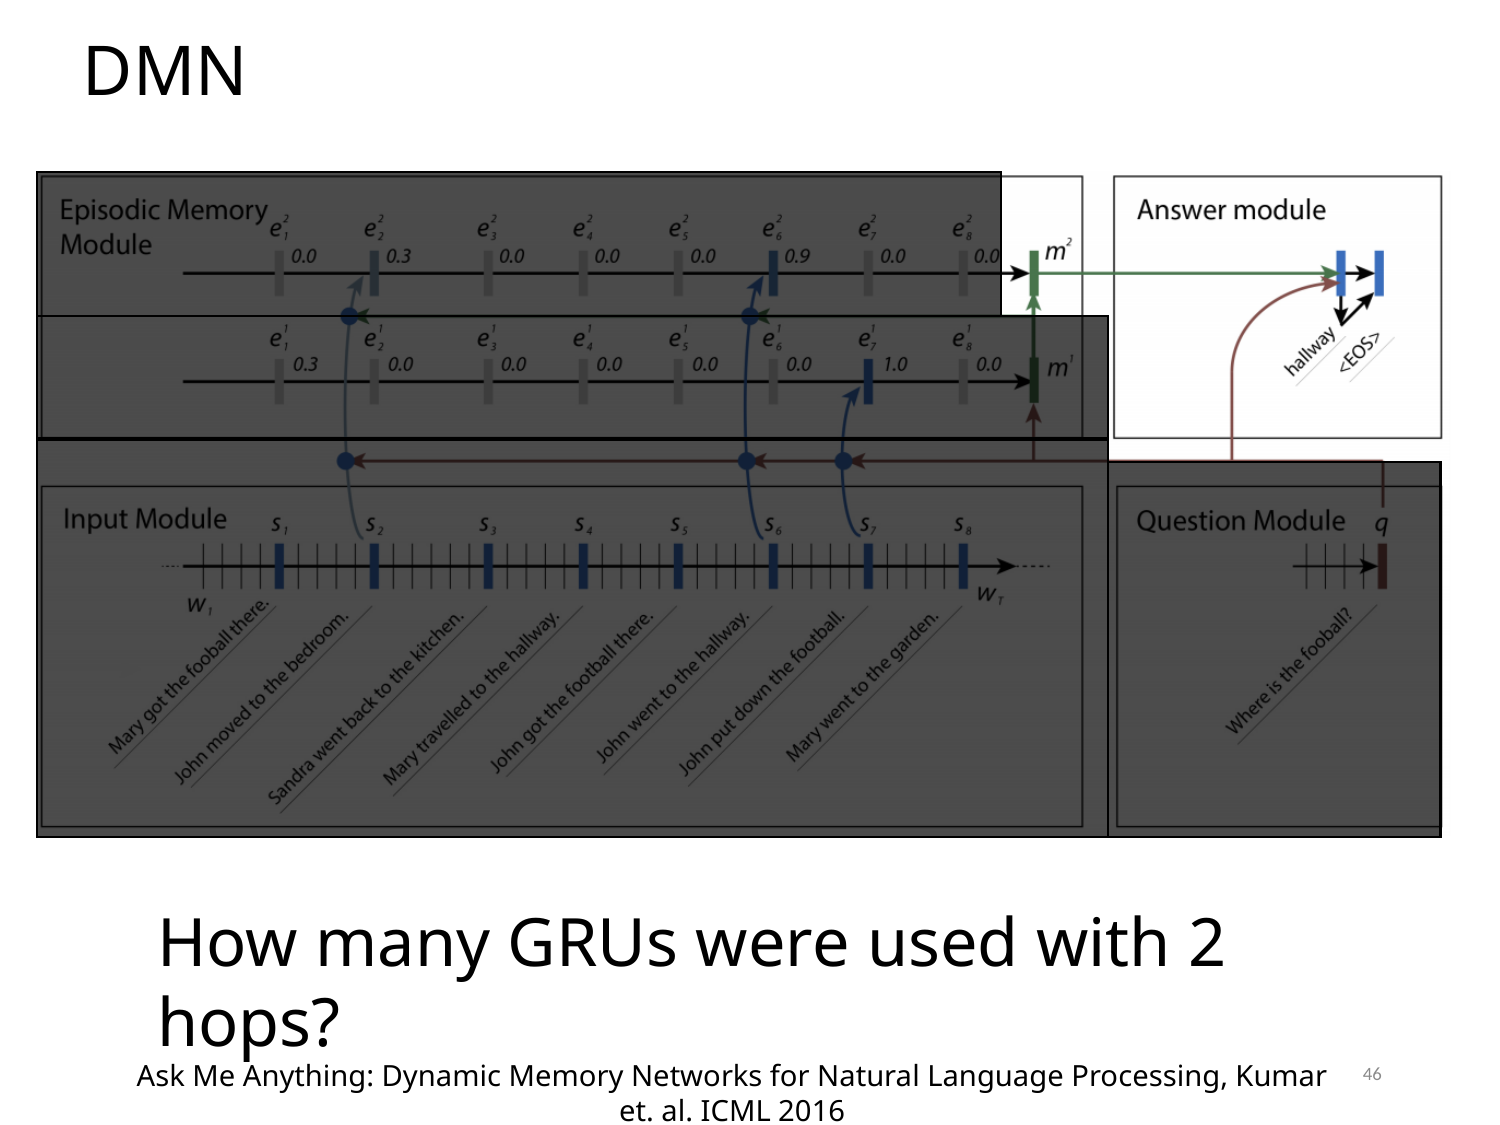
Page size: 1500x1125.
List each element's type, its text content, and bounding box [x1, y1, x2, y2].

picture [36, 171, 1456, 837]
text_box Ask Me Anything: Dynamic Memory Networks for Natural Language Processing, Kumar et. al. ICML 2016 [106, 1049, 1359, 1125]
slide_number 46 [1323, 1042, 1397, 1103]
text_box How many GRUs were used with 2 hops? [142, 892, 1323, 1067]
title DMN [67, 0, 1397, 148]
